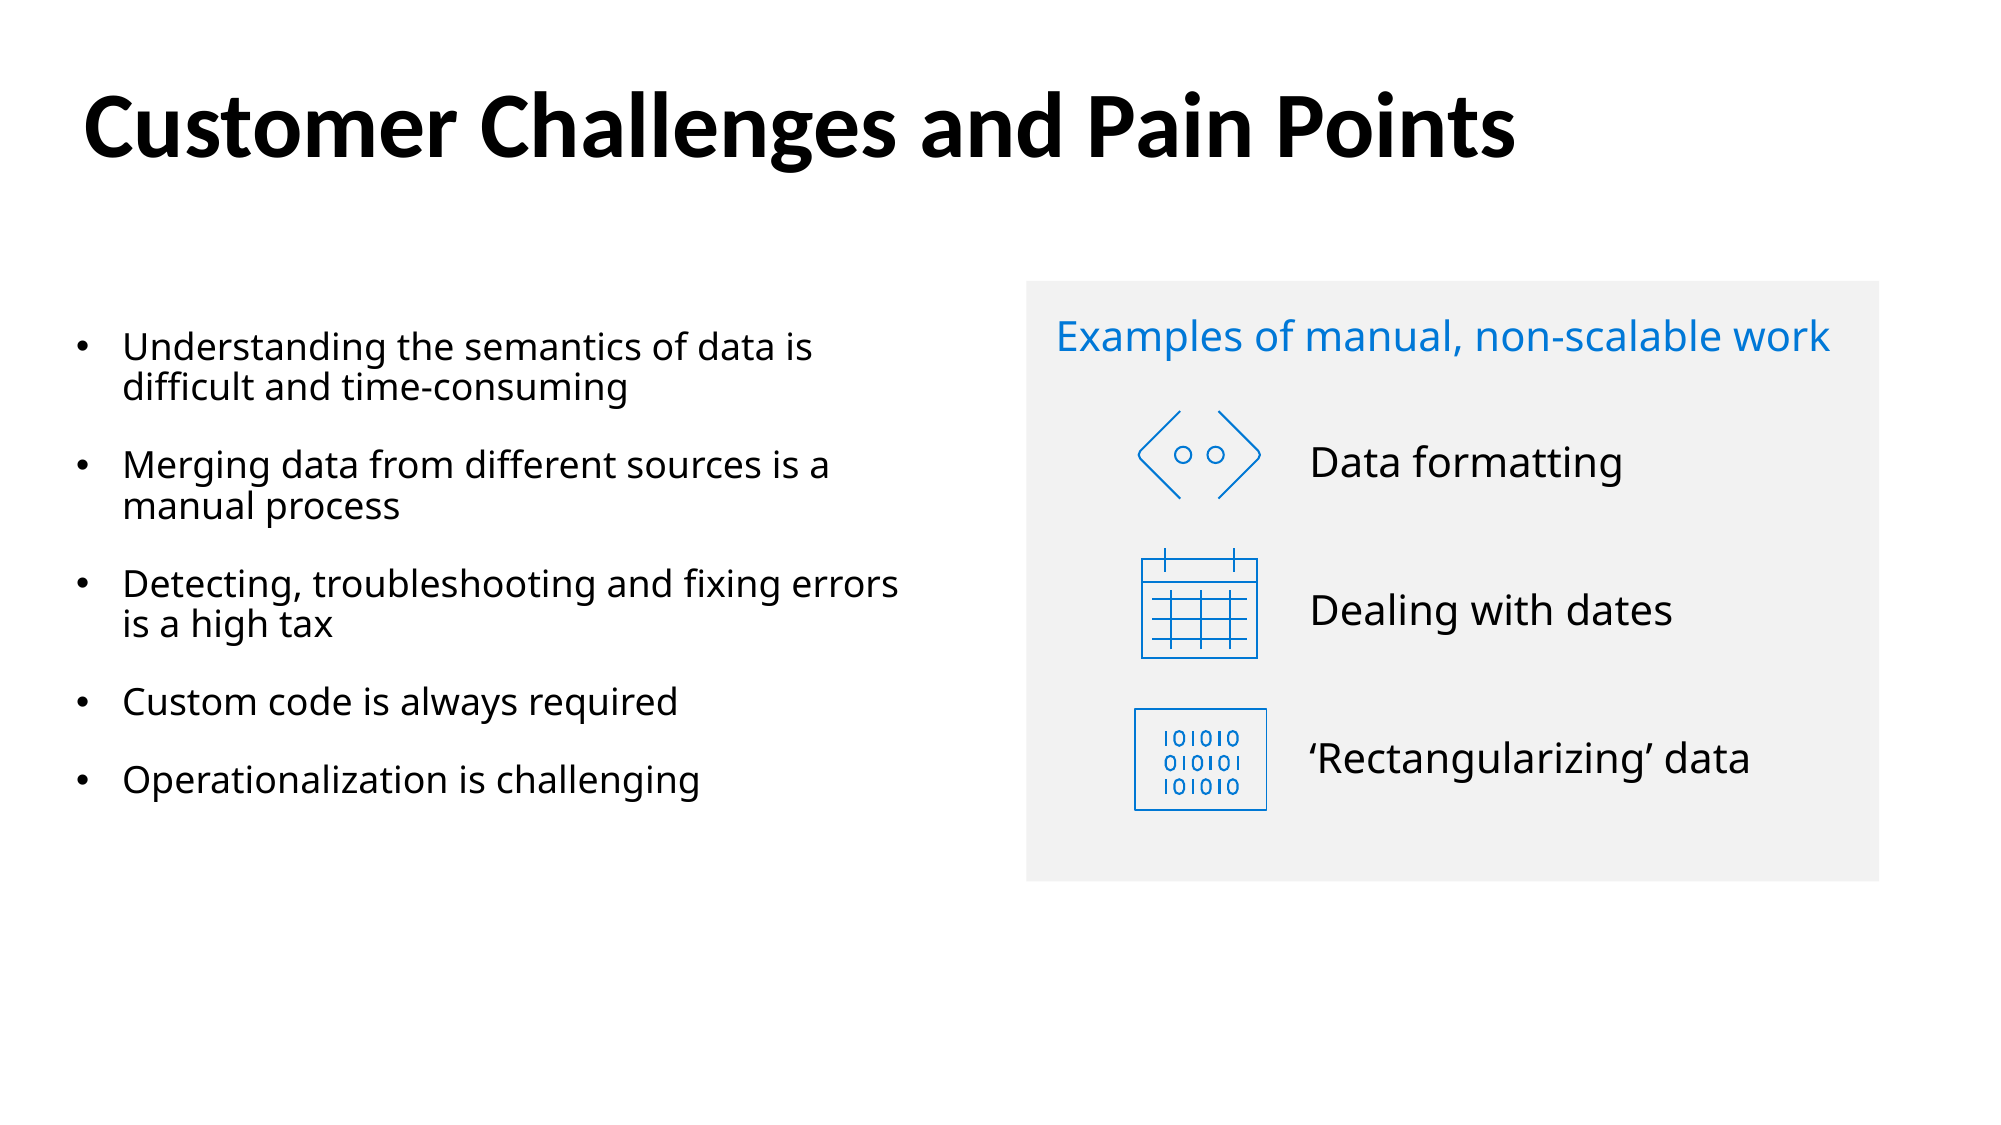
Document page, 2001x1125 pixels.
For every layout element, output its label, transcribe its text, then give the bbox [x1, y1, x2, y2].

list Understanding the semantics of data is difficult and time-consuming Merging data from different sources is a manual process Detecting, troubleshooting and fixing errors is a high tax Custom code is always required Operationalization is challenging [76, 328, 932, 974]
title Customer Challenges and Pain Points [69, 49, 1930, 171]
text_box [999, 280, 1898, 882]
